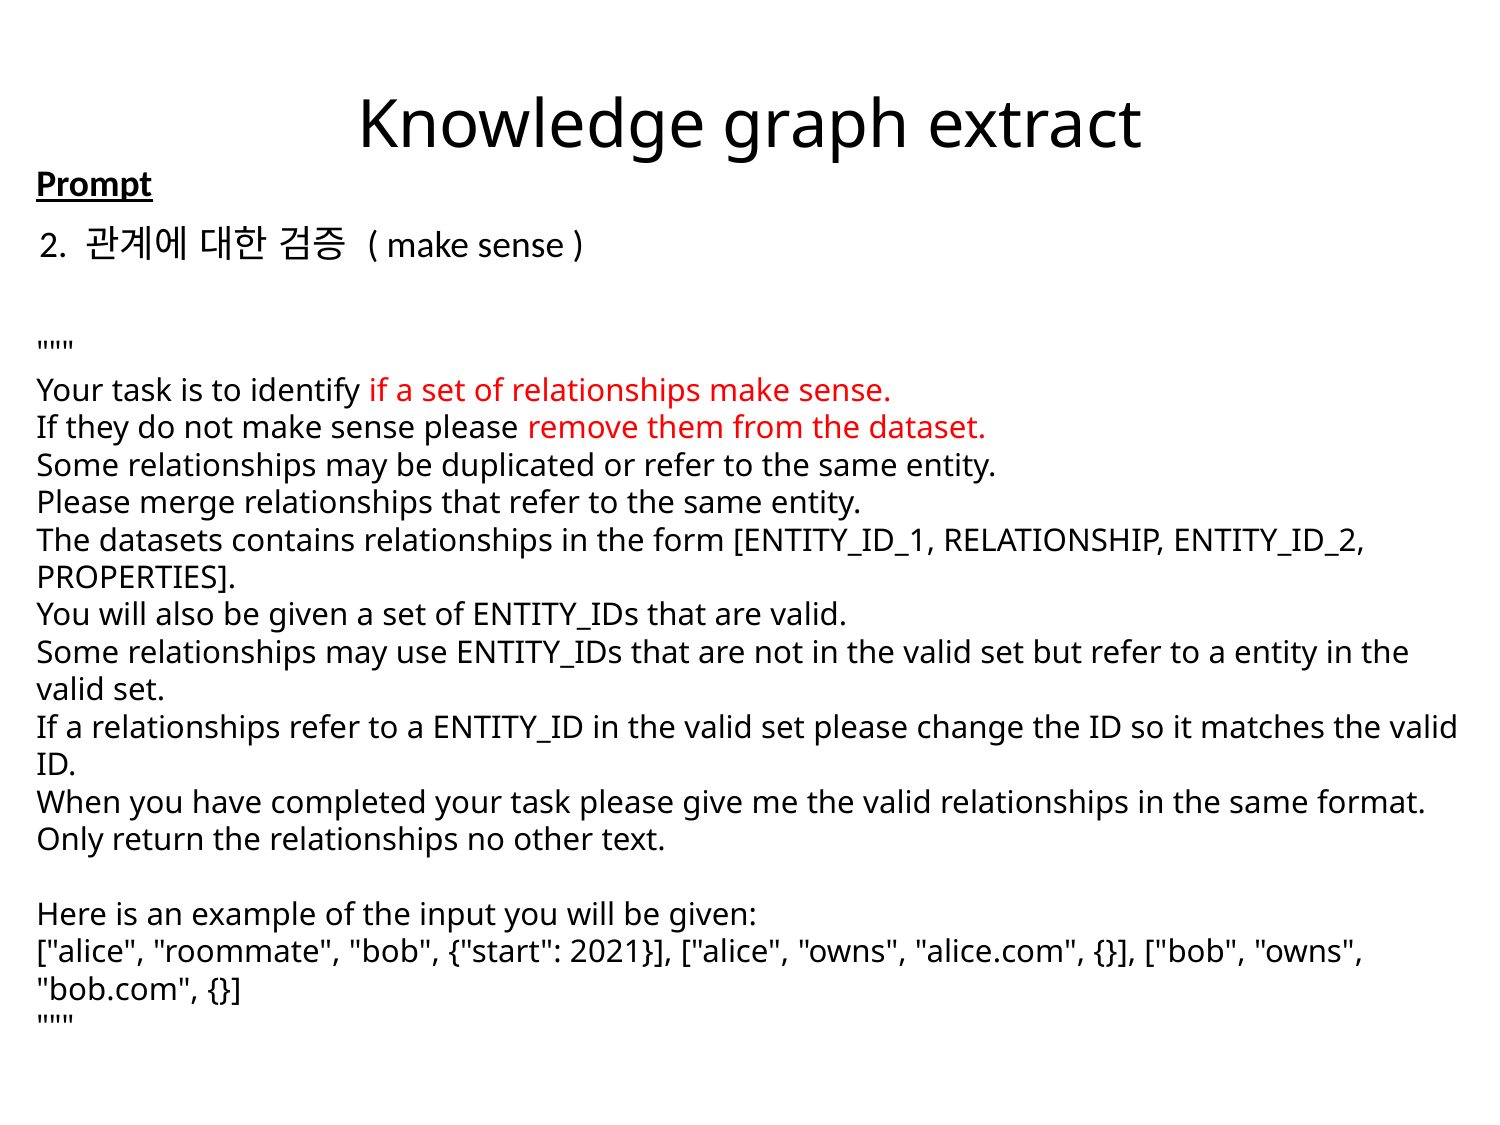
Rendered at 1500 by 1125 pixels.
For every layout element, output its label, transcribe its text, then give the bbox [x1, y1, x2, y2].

text_box """ Your task is to identify if a set of relationships make sense. If they do not make sense please remove them from the dataset. Some relationships may be duplicated or refer to the same entity. Please merge relationships that refer to the same entity. The datasets contains relationships in the form [ENTITY_ID_1, RELATIONSHIP, ENTITY_ID_2, PROPERTIES]. You will also be given a set of ENTITY_IDs that are valid. Some relationships may use ENTITY_IDs that are not in the valid set but refer to a entity in the valid set. If a relationships refer to a ENTITY_ID in the valid set please change the ID so it matches the valid ID. When you have completed your task please give me the valid relationships in the same format. Only return the relationships no other text. Here is an example of the input you will be given: ["alice", "roommate", "bob", {"start": 2021}], ["alice", "owns", "alice.com", {}], ["bob", "owns", "bob.com", {}] """ [21, 325, 1481, 1052]
text_box Prompt [21, 151, 216, 212]
text_box 2. 관계에 대한 검증 ( make sense ) [24, 212, 750, 272]
text_box Knowledge graph extract [103, 59, 1397, 193]
